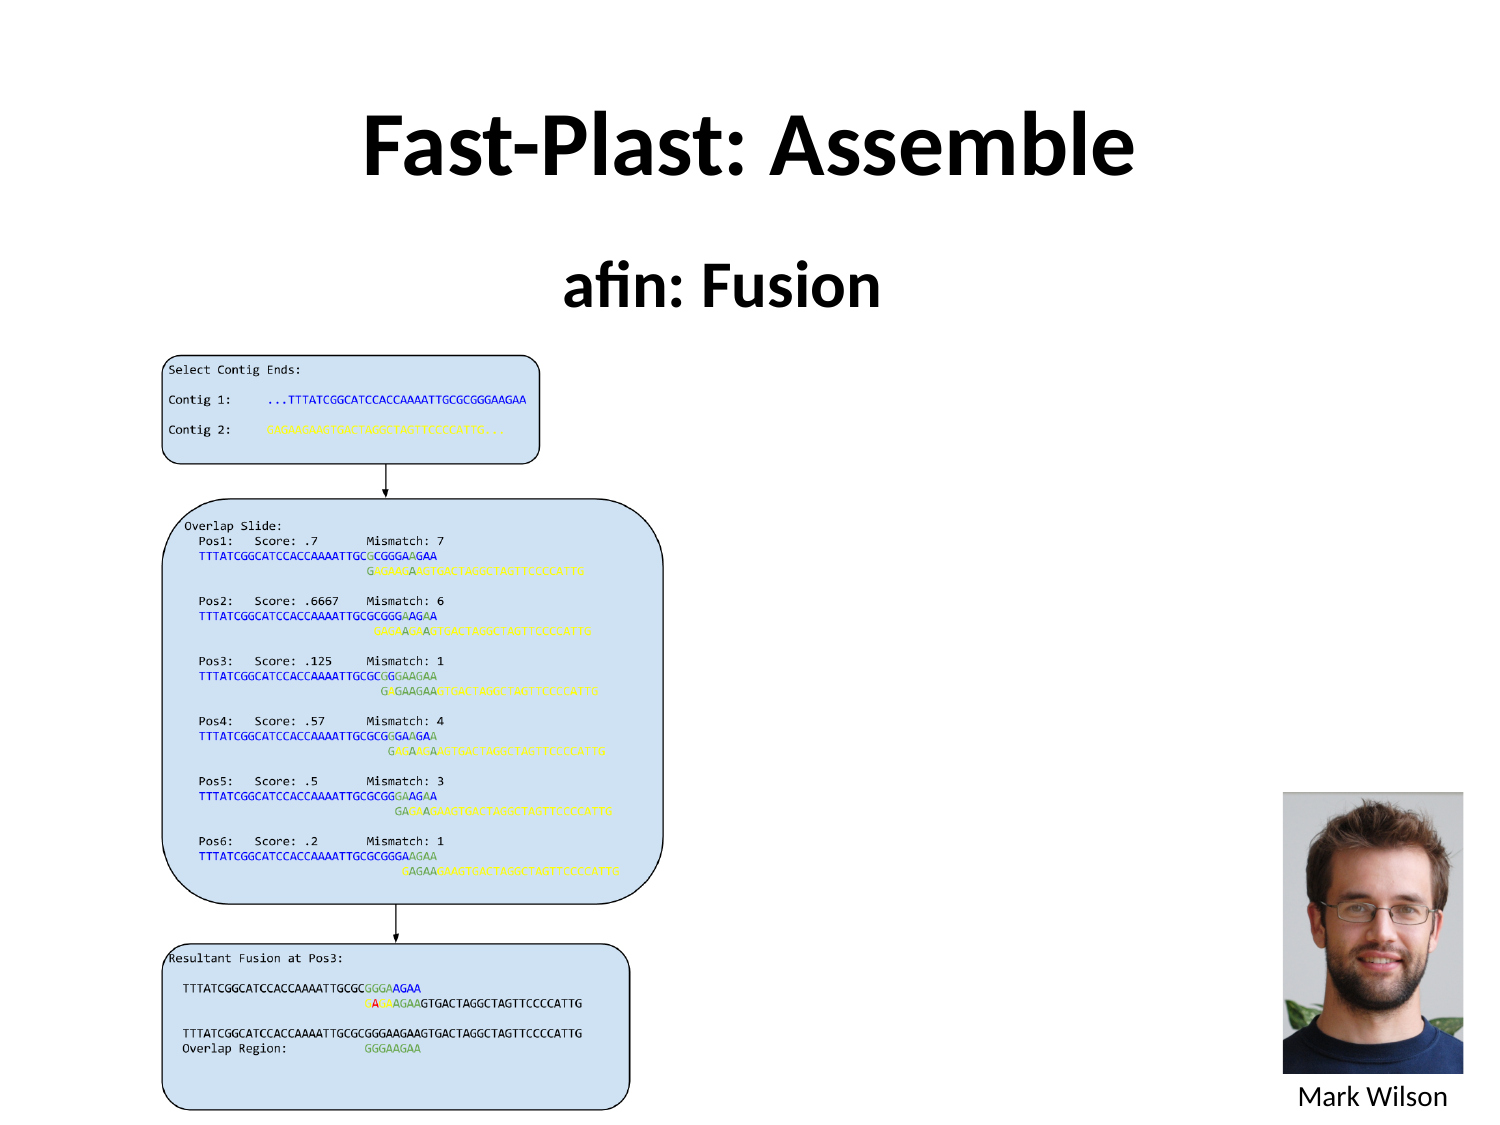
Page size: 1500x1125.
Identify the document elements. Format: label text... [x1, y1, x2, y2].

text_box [1282, 792, 1464, 1121]
title Fast-Plast: Assemble [75, 45, 1425, 233]
text_box afin: Fusion [548, 233, 995, 329]
picture [136, 350, 864, 1121]
